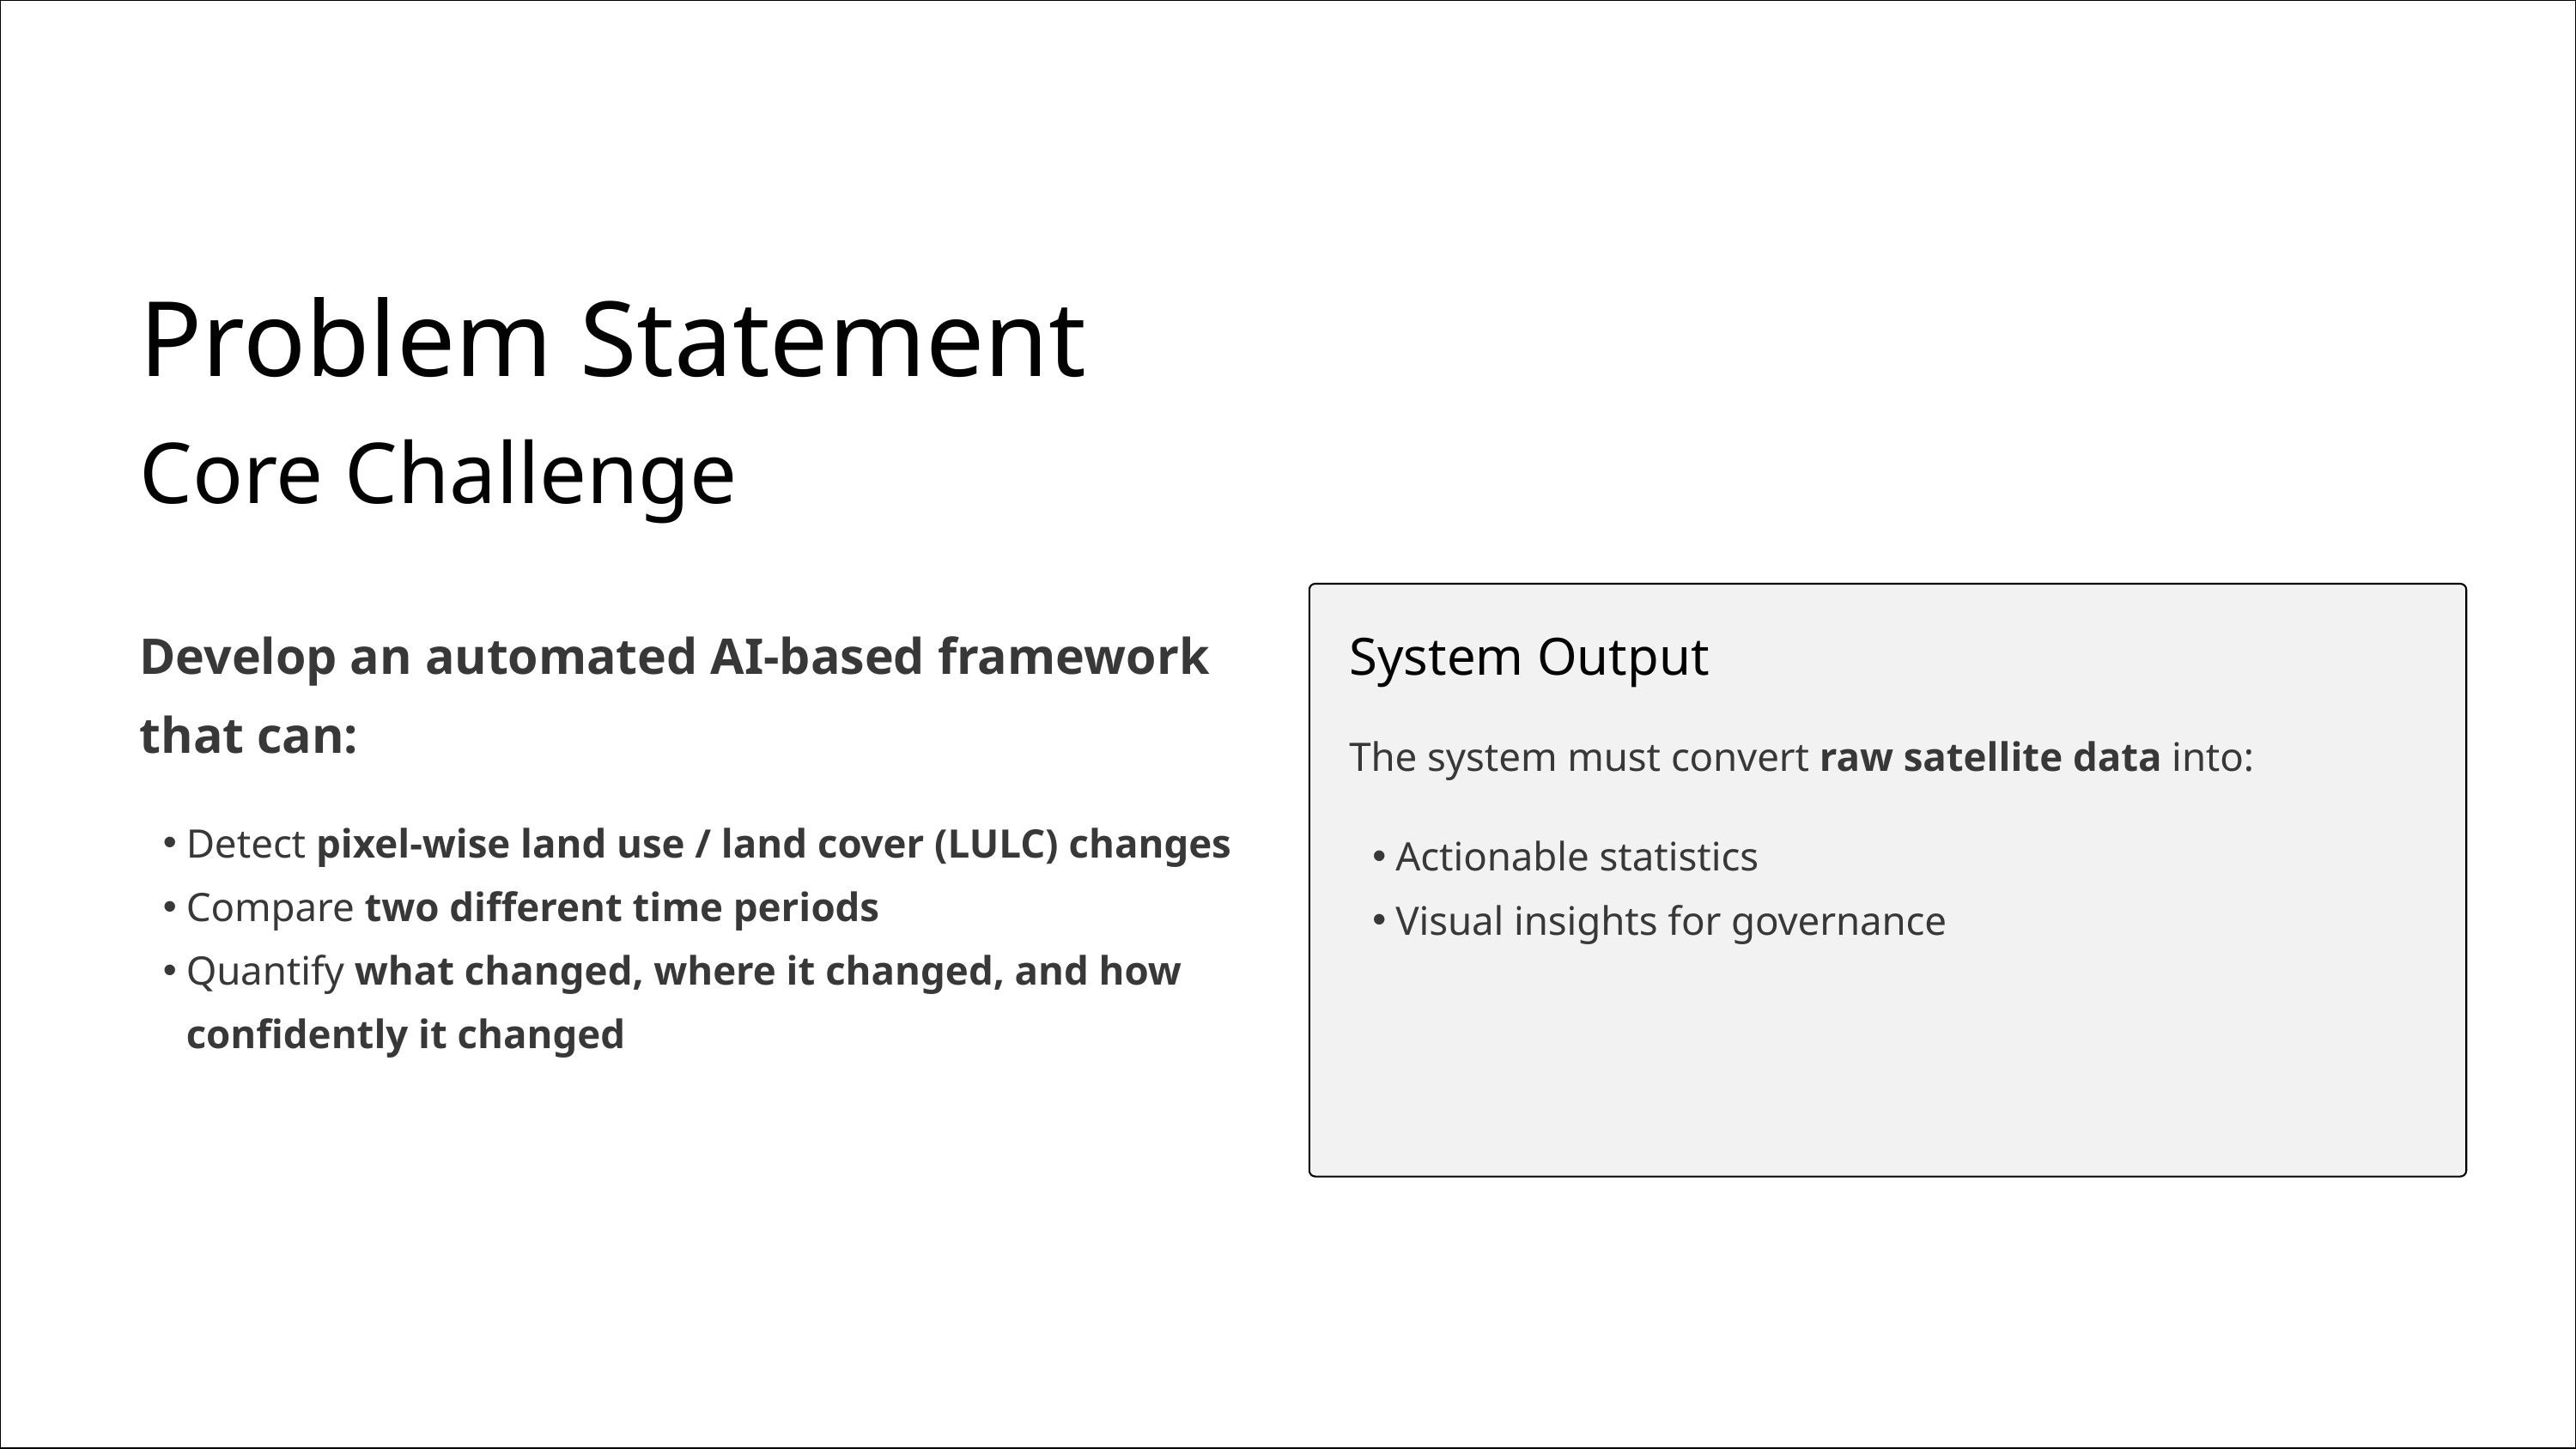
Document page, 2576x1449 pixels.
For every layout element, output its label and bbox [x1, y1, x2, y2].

text_box [1309, 583, 2467, 1177]
text_box [0, 0, 2576, 1449]
